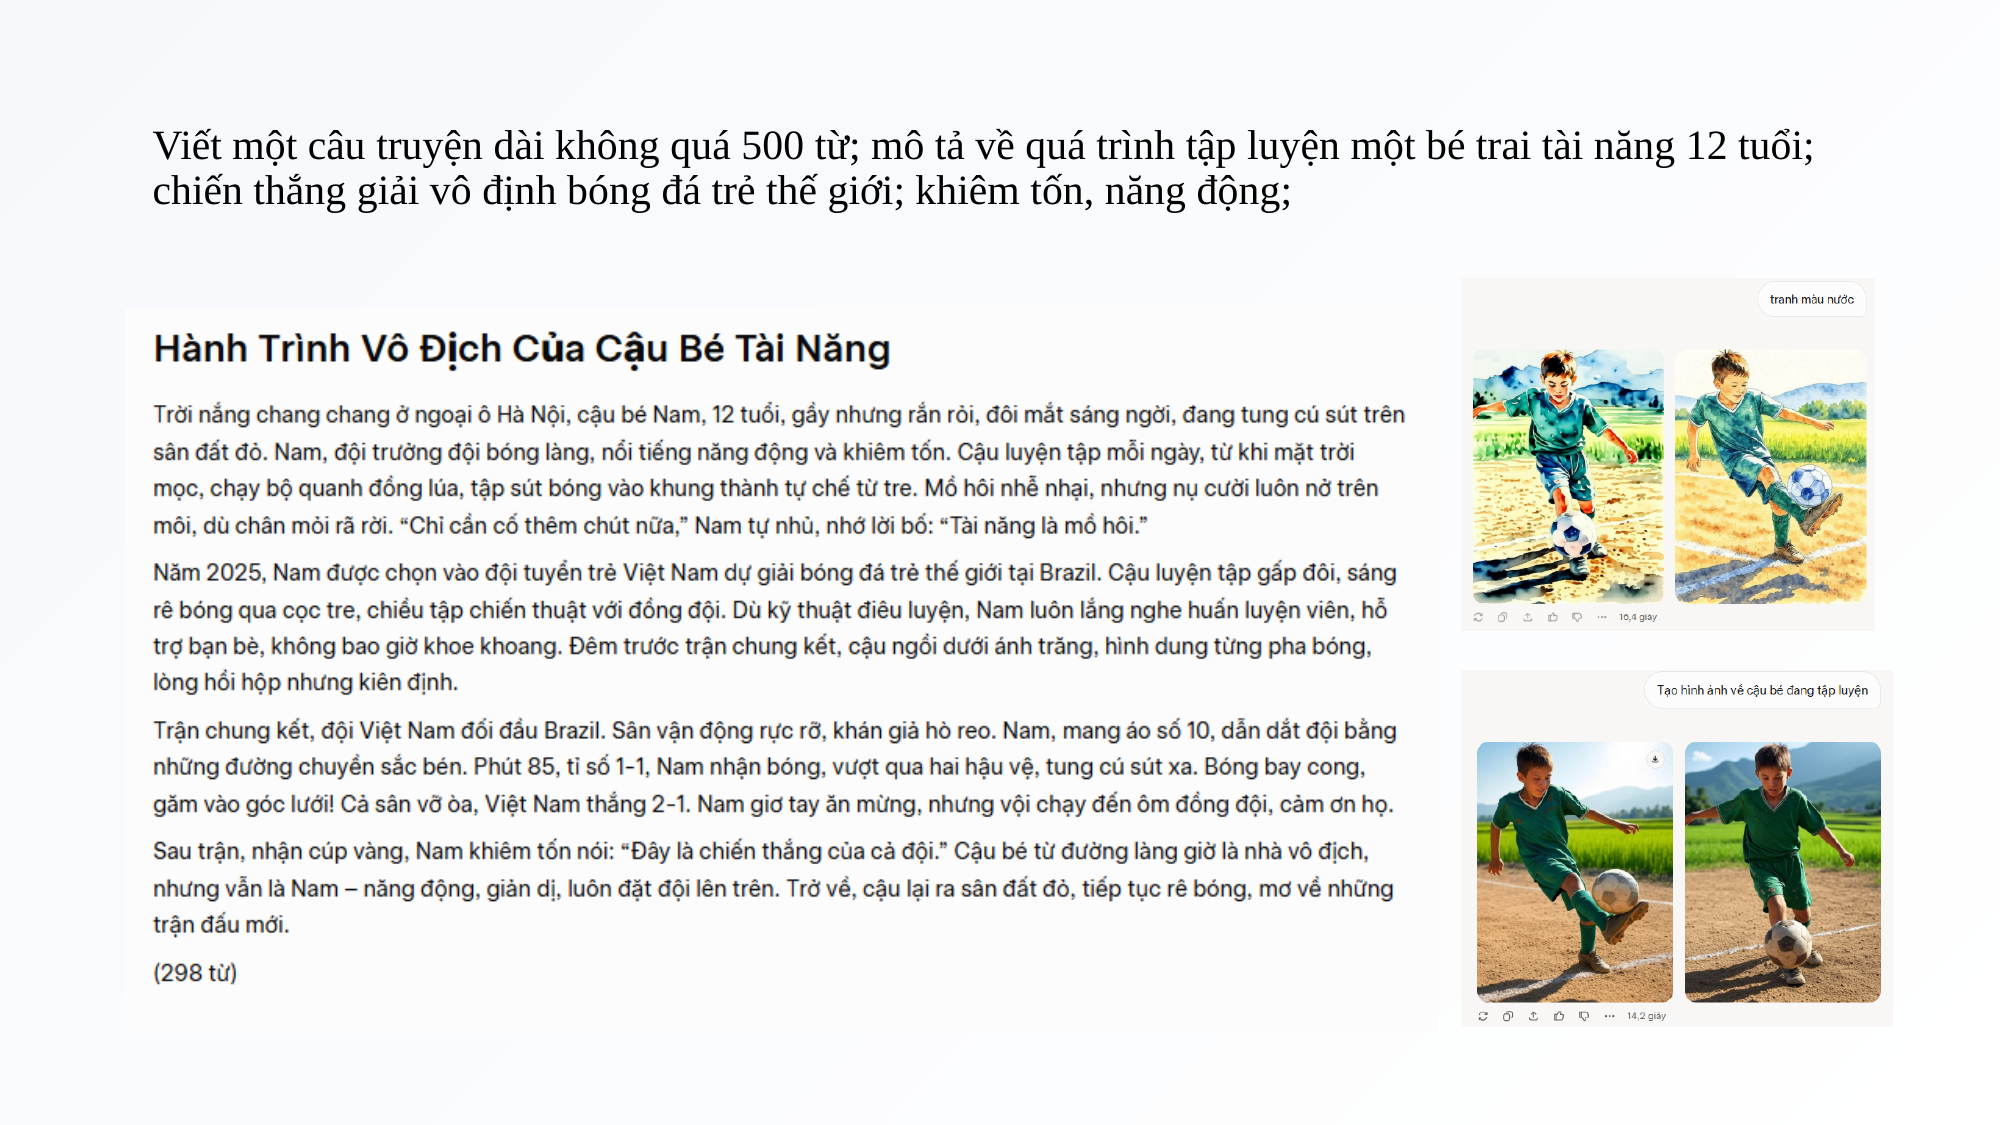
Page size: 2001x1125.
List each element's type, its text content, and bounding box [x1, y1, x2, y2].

picture [1461, 278, 1875, 631]
picture [1461, 670, 1893, 1027]
picture [125, 307, 1438, 1033]
title Viết một câu truyện dài không quá 500 từ; mô tả về quá trình tập luyện một bé trai tài năng 12 tuổi; chiến thắng giải vô định bóng đá trẻ thế giới; khiêm tốn, năng động; [137, 59, 1863, 278]
